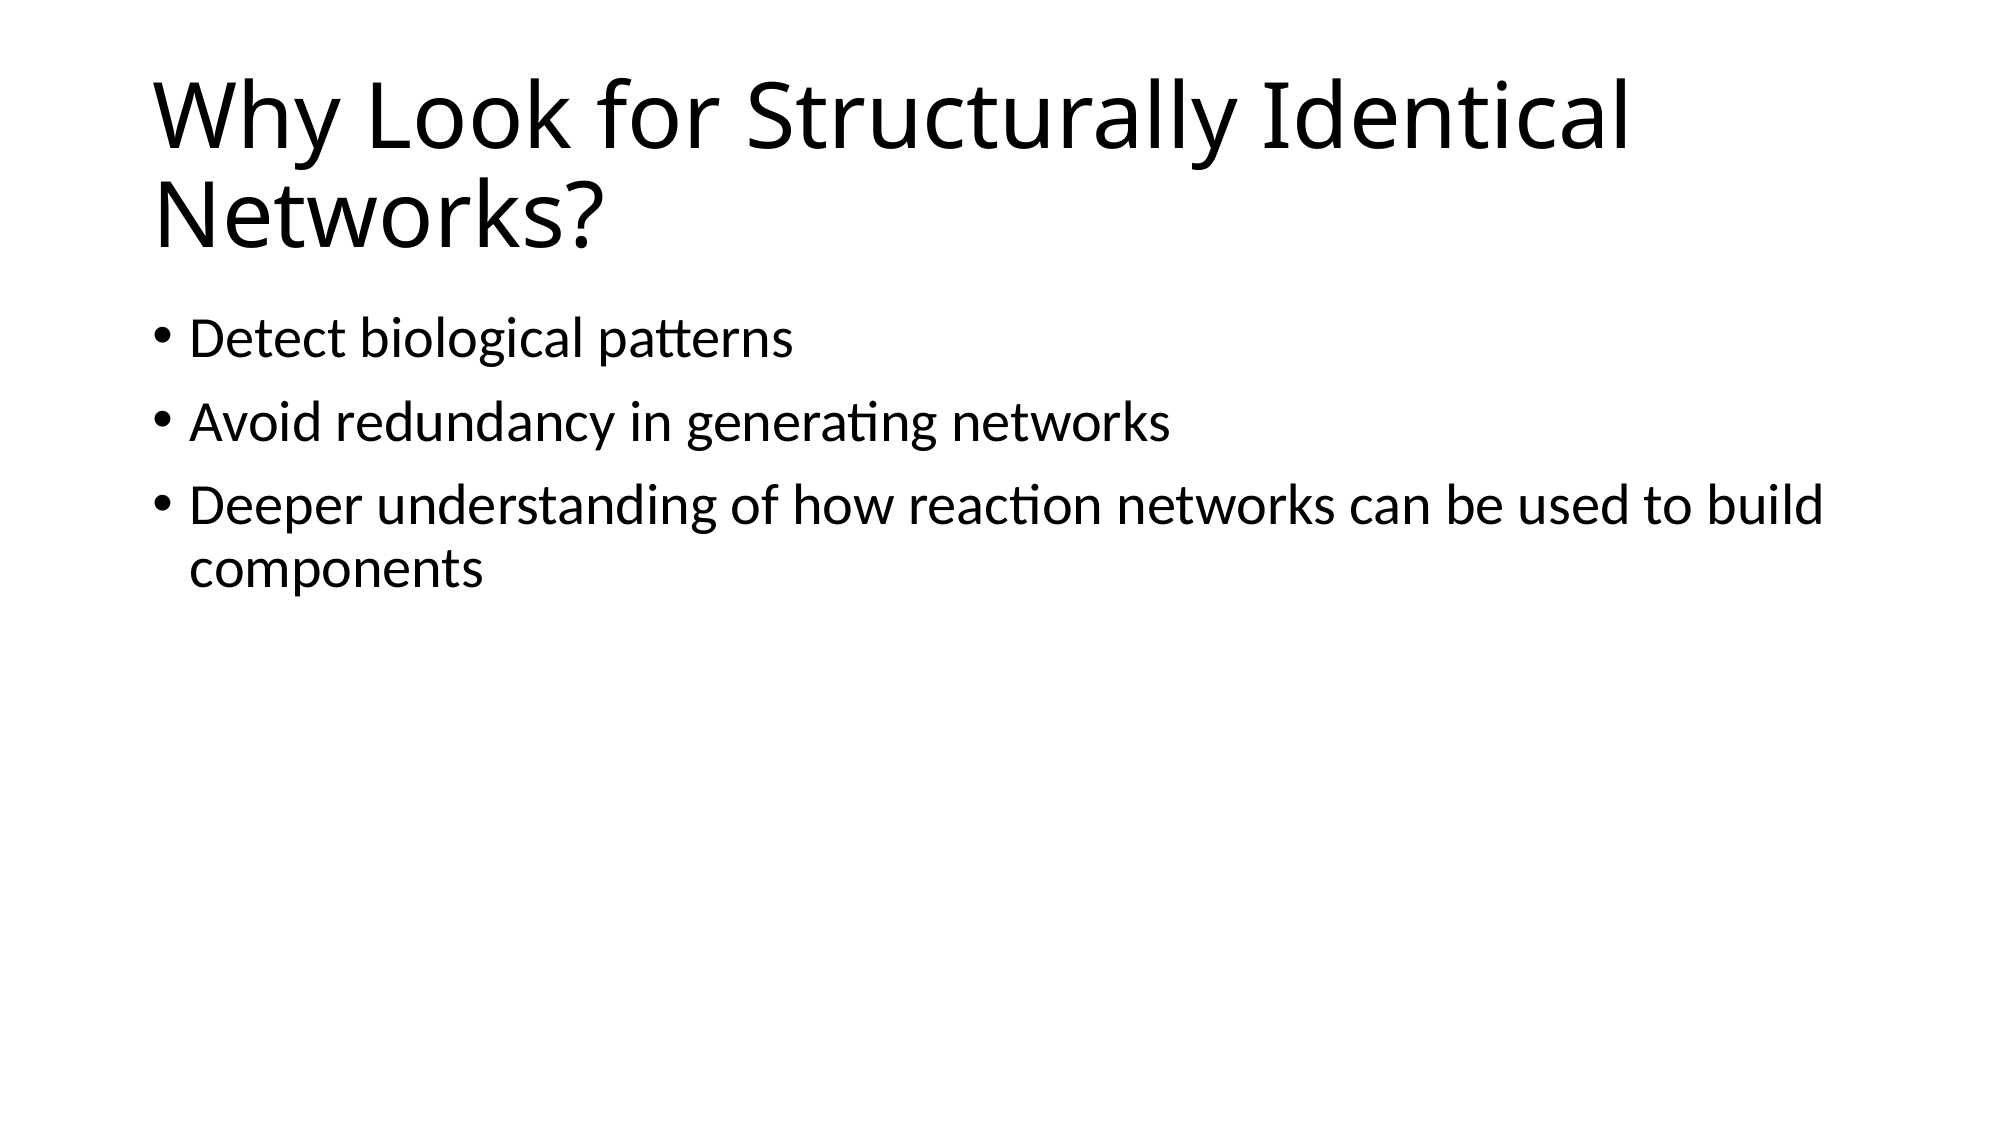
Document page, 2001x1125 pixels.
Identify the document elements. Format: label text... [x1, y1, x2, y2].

title Why Look for Structurally Identical Networks? [137, 59, 1863, 278]
list Detect biological patterns Avoid redundancy in generating networks Deeper understanding of how reaction networks can be used to build components [137, 299, 1863, 1014]
